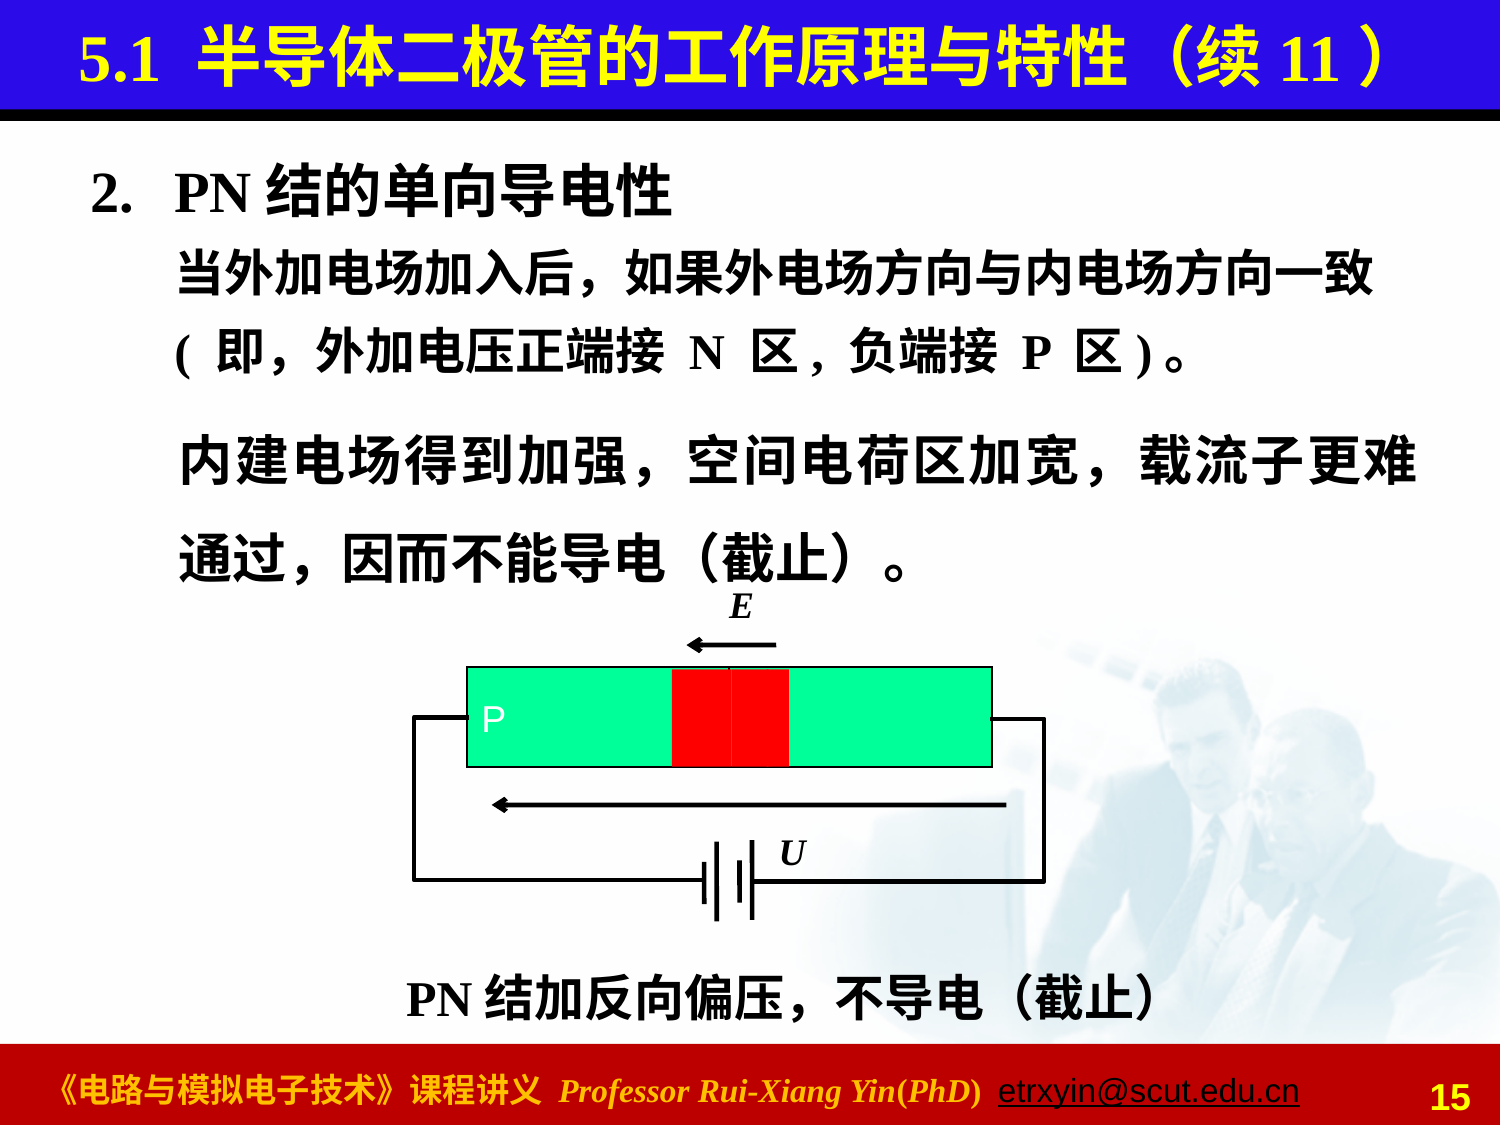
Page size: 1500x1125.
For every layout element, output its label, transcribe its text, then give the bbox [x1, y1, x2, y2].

text_box 内建电场得到加强，空间电荷区加宽，载流子更难通过，因而不能导电（截止）。 [163, 386, 1433, 597]
picture [0, 121, 1500, 1043]
list PN结的单向导电性 当外加电场加入后，如果外电场方向与内电场方向一致 ( 即，外加电压正端接 N 区, 负端接 P 区)。 [0, 125, 1459, 1035]
slide_number 15 [1344, 1065, 1486, 1113]
title 5.1 半导体二极管的工作原理与特性（续11） [0, 0, 1500, 110]
text_box PN结加反向偏压，不导电（截止） [391, 959, 1200, 1034]
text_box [786, 667, 992, 715]
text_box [466, 667, 672, 715]
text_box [686, 573, 775, 646]
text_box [671, 669, 790, 767]
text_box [413, 717, 1045, 920]
